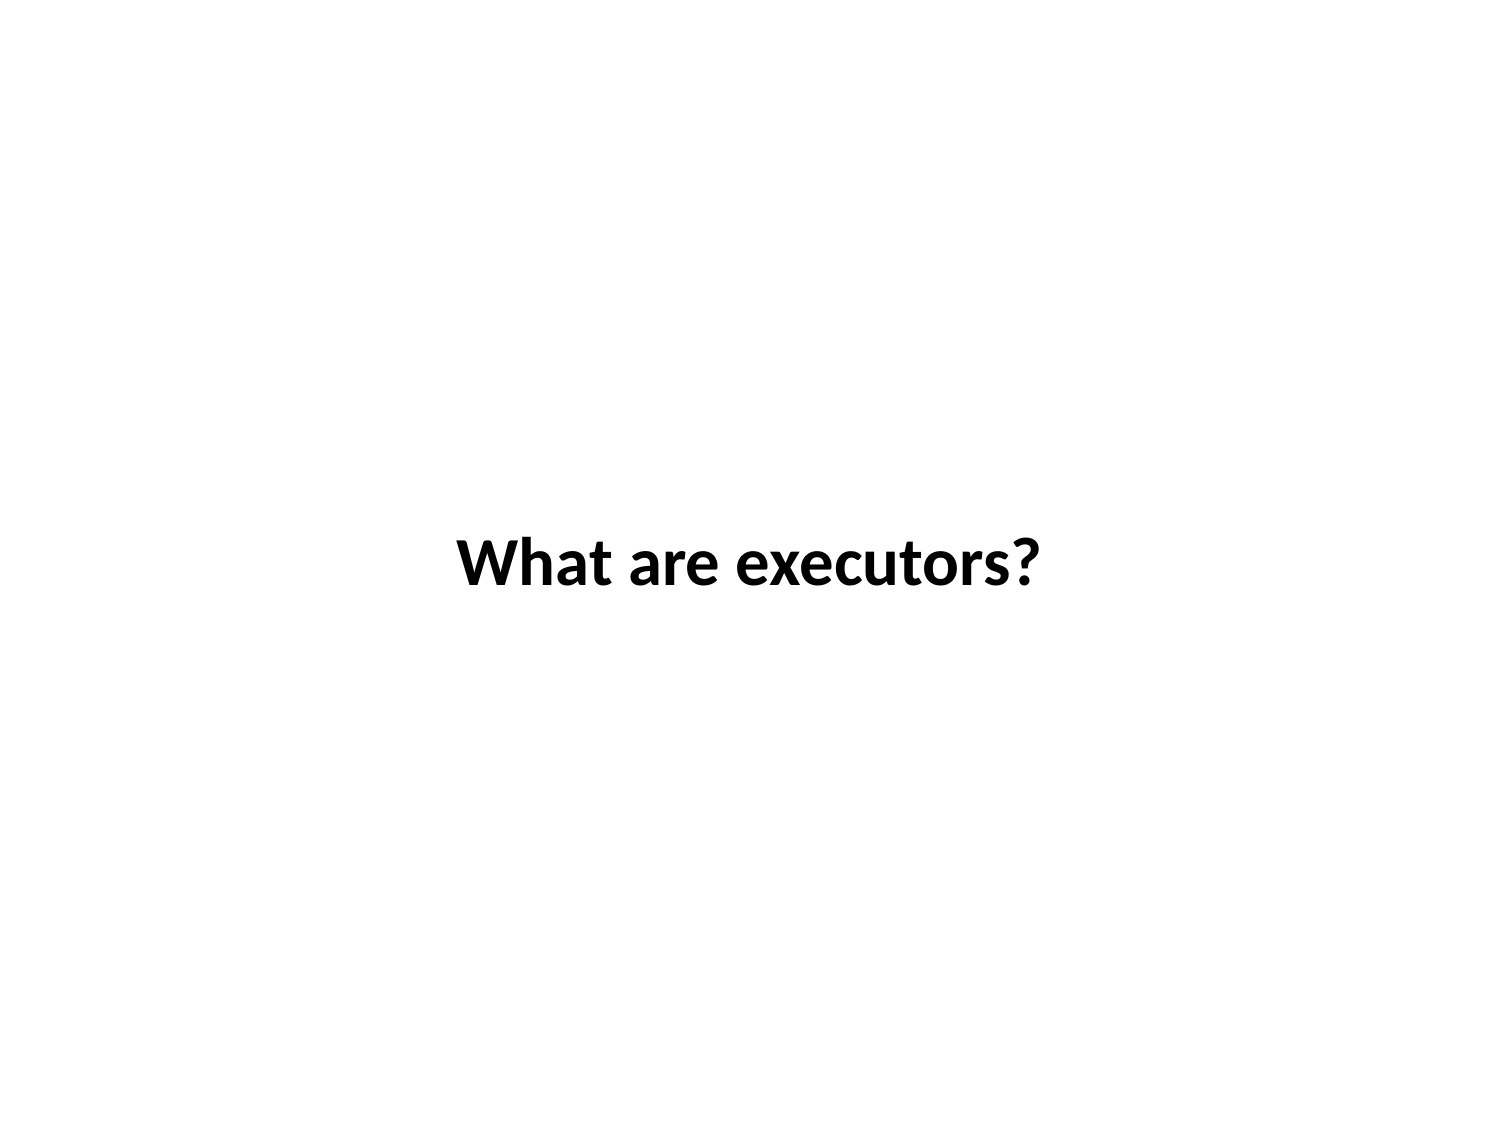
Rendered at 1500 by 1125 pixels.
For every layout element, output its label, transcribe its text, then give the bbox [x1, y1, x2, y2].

title What are executors? [103, 488, 1397, 638]
